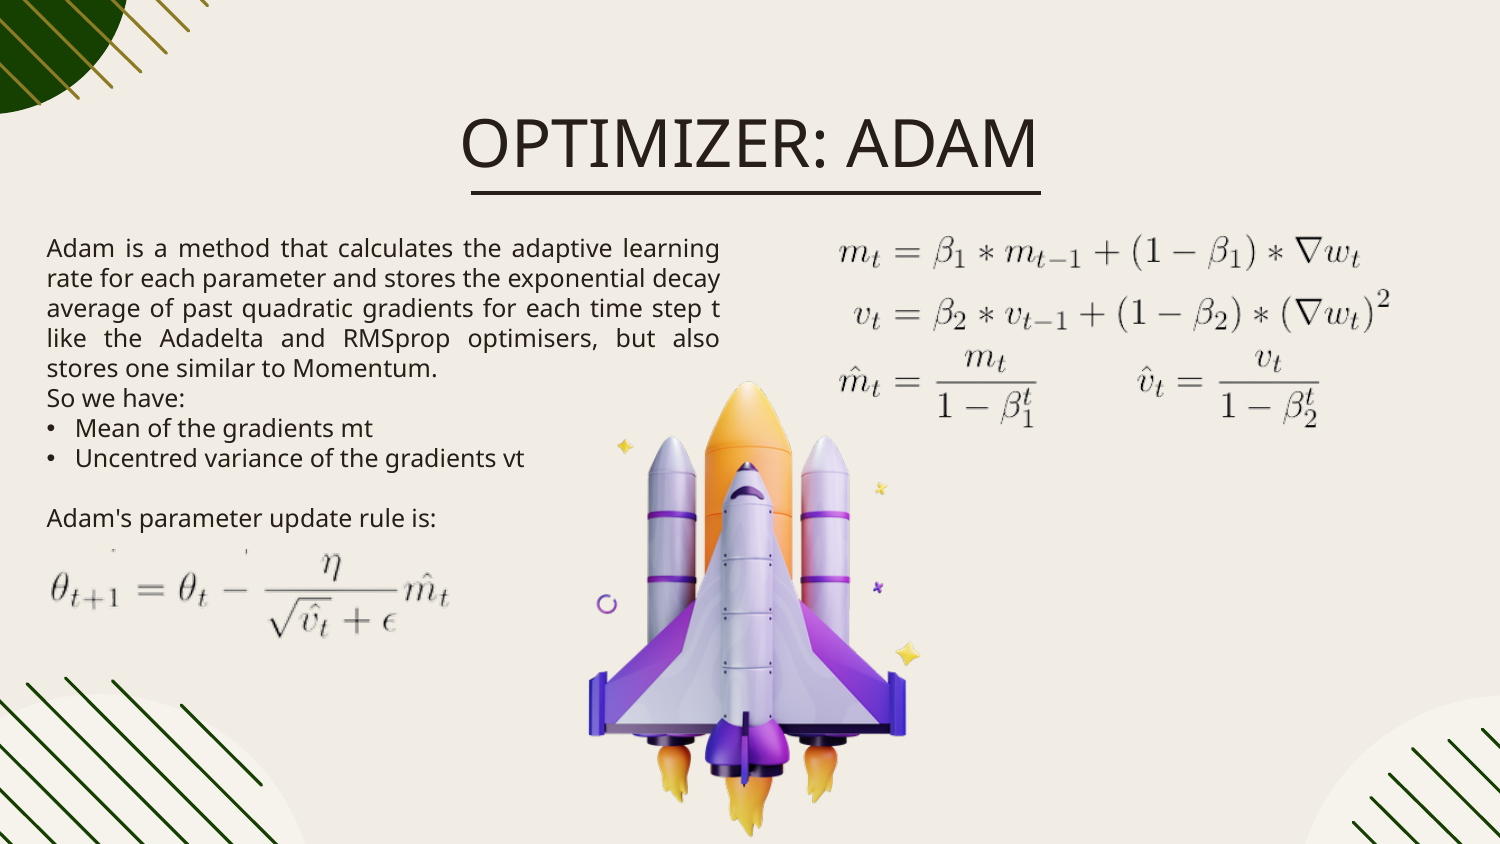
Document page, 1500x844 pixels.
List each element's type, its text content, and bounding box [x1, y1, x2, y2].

picture [25, 548, 498, 651]
subtitle Adam is a method that calculates the adaptive learning rate for each parameter and stores the exponential decay average of past quadratic gradients for each time step t like the Adadelta and RMSprop optimisers, but also stores one similar to Momentum. So we have: Mean of the gradients mt Uncentred variance of the gradients vt Adam's parameter update rule is: [31, 217, 737, 692]
title OPTIMIZER: ADAM [116, 85, 1383, 202]
picture [512, 217, 1401, 844]
